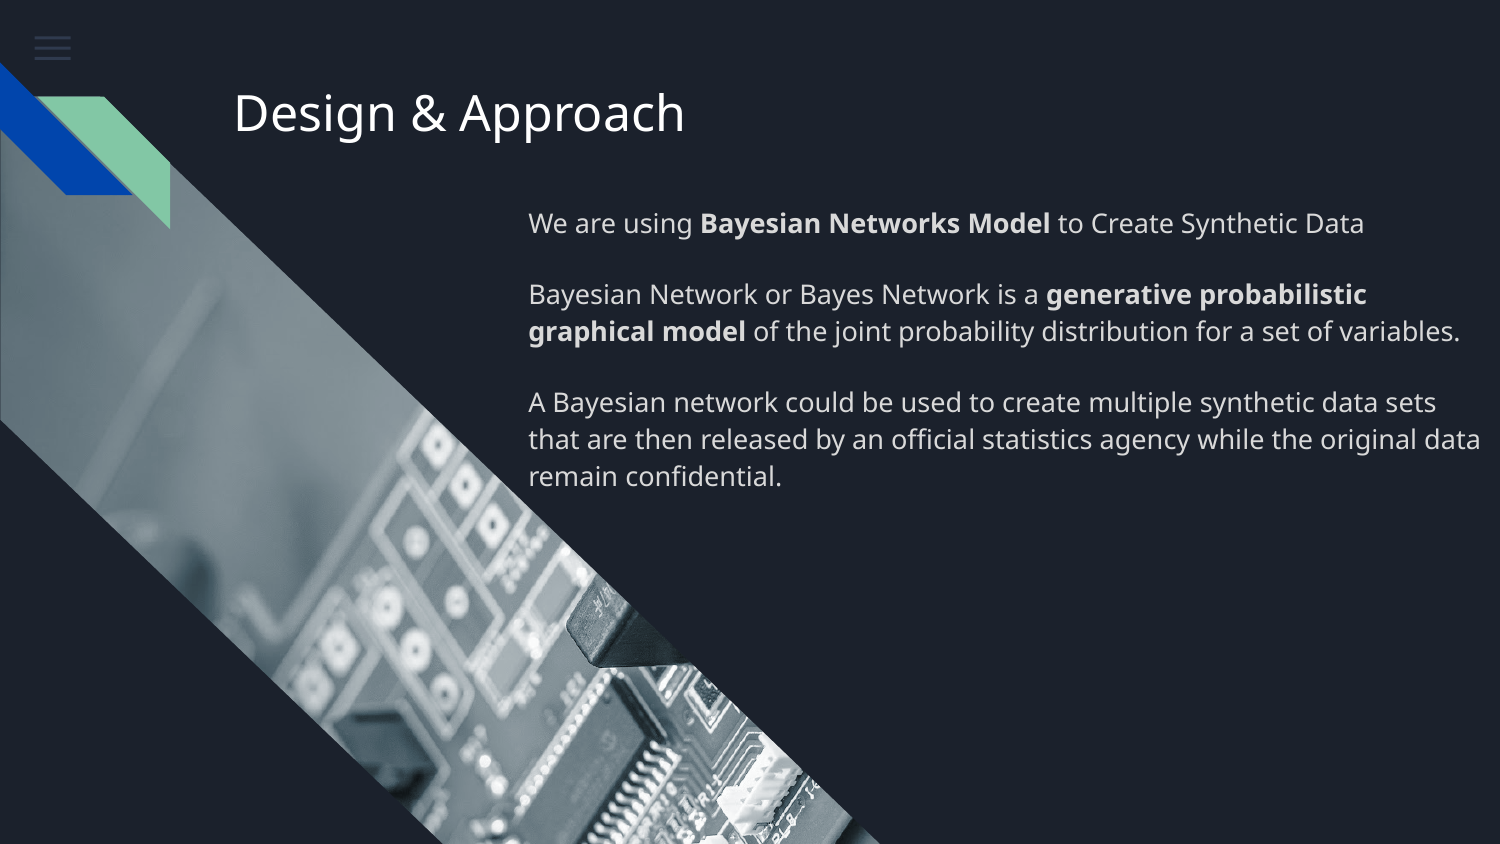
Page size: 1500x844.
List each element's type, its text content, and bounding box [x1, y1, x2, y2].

list We are using Bayesian Networks Model to Create Synthetic Data Bayesian Network or Bayes Network is a generative probabilistic graphical model of the joint probability distribution for a set of variables. A Bayesian network could be used to create multiple synthetic data sets that are then released by an official statistics agency while the original data remain confidential. [513, 186, 1500, 555]
picture [0, 97, 880, 844]
title Design & Approach [218, 66, 1374, 217]
